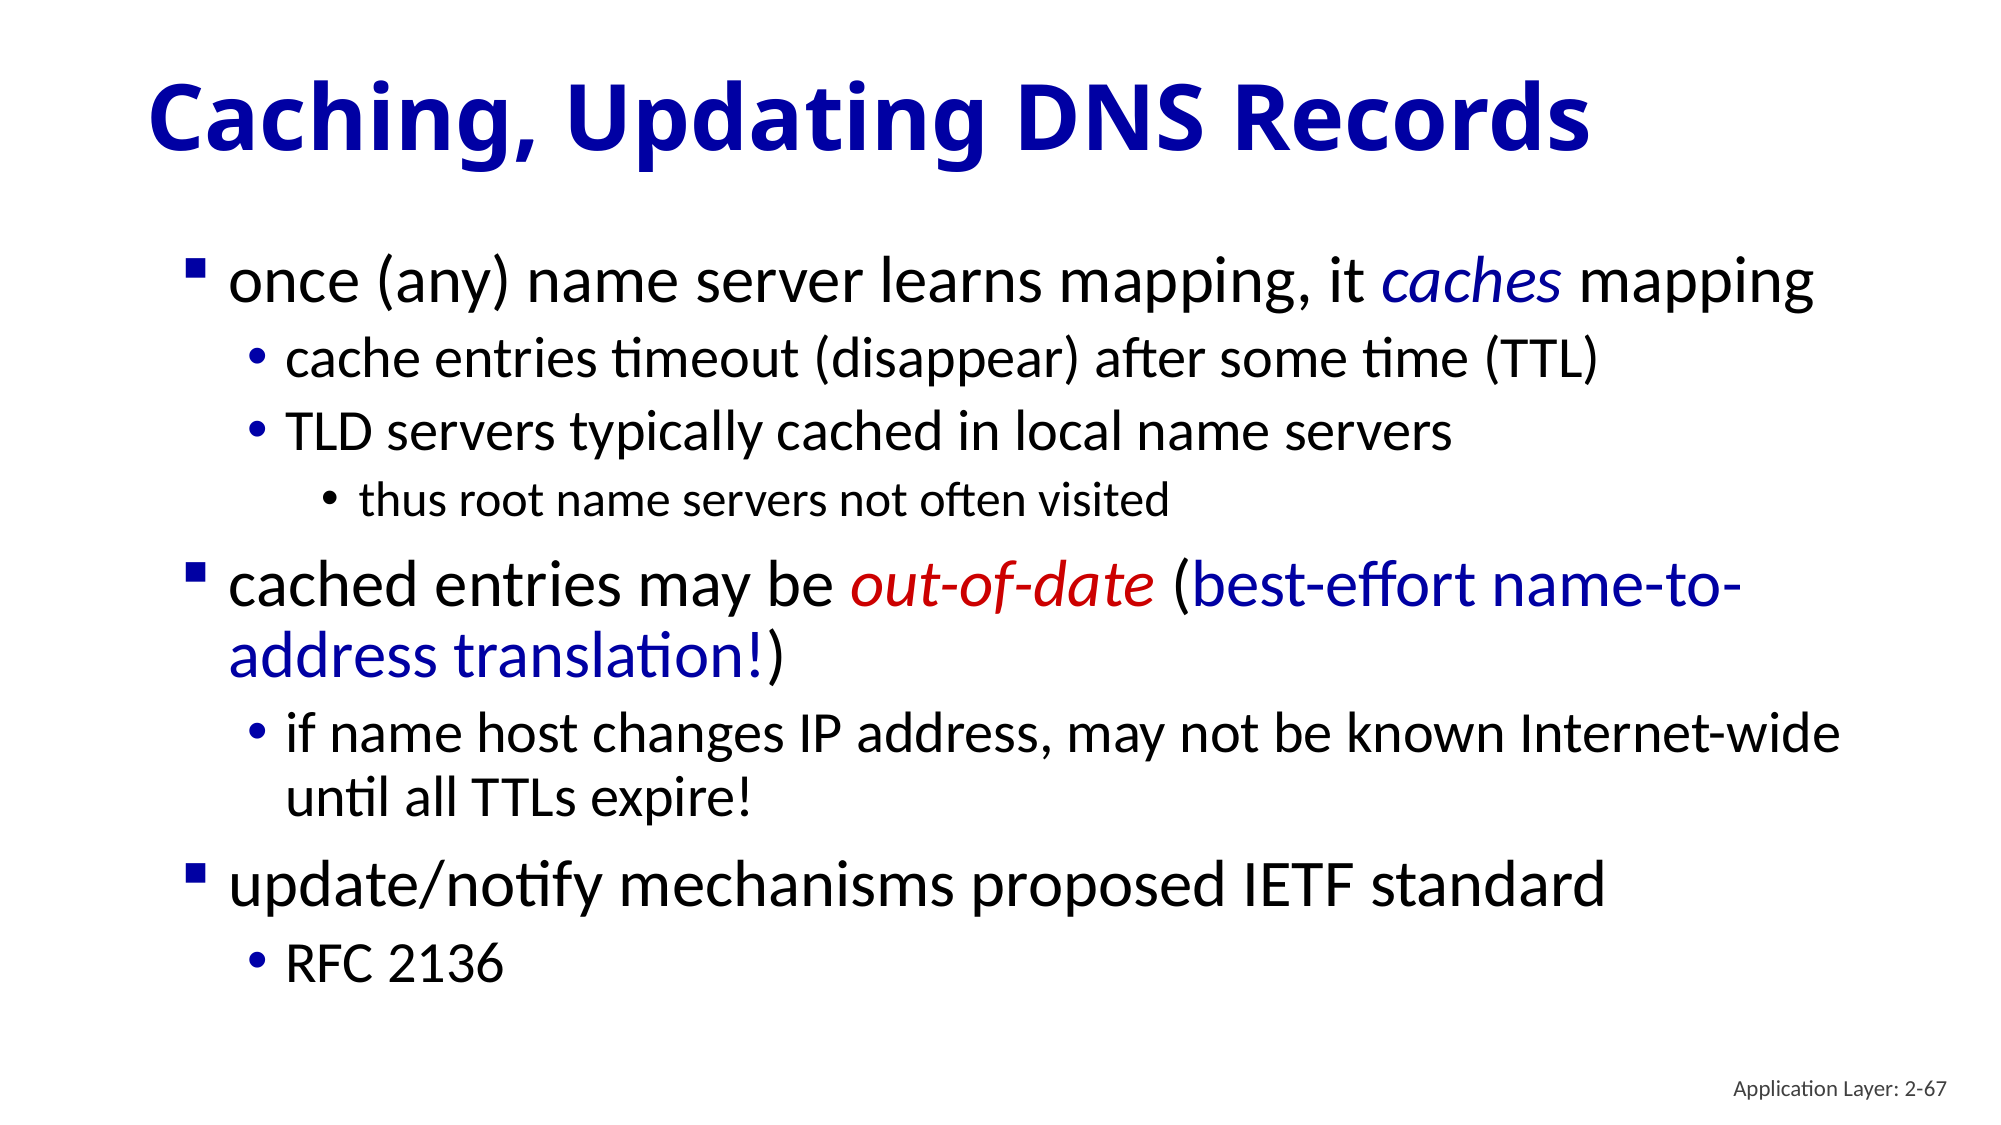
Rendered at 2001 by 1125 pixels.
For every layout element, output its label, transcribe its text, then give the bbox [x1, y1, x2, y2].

slide_number Application Layer: 2- [1512, 1056, 1963, 1117]
title Caching, Updating DNS Records [131, 47, 1856, 195]
text_box once (any) name server learns mapping, it caches mapping cache entries timeout (disappear) after some time (TTL) TLD servers typically cached in local name servers thus root name servers not often visited cached entries may be out-of-date (best-effort name-to-address translation!) if name host changes IP address, may not be known Internet-wide until all TTLs expire! update/notify mechanisms proposed IETF standard RFC 2136 [156, 237, 1882, 1014]
